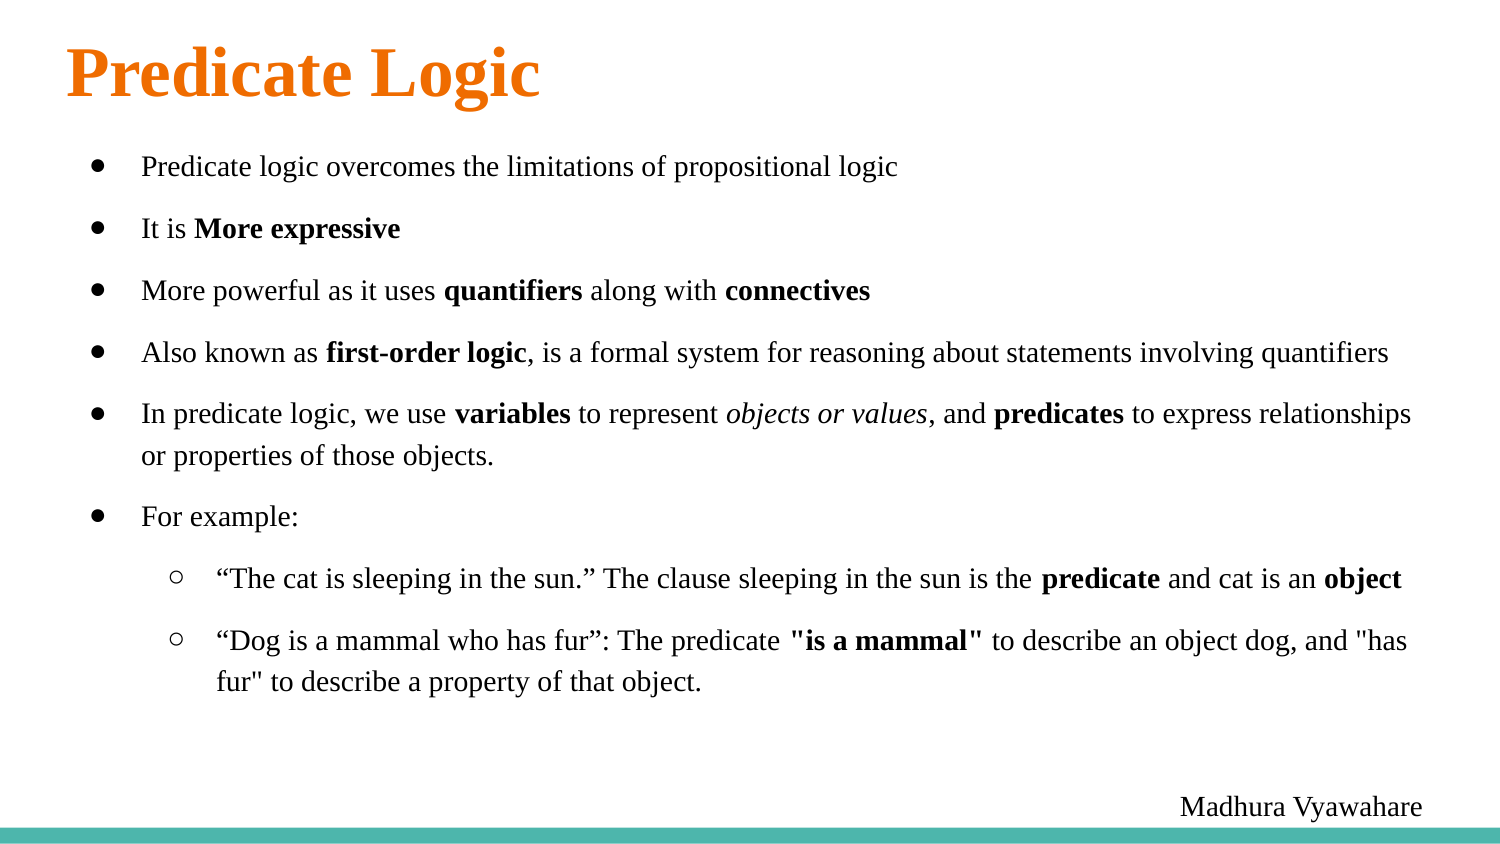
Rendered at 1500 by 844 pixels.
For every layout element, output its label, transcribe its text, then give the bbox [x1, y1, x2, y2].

list Predicate logic overcomes the limitations of propositional logic It is More expressive More powerful as it uses quantifiers along with connectives Also known as first-order logic, is a formal system for reasoning about statements involving quantifiers In predicate logic, we use variables to represent objects or values, and predicates to express relationships or properties of those objects. For example: “The cat is sleeping in the sun.” The clause sleeping in the sun is the predicate and cat is an object “Dog is a mammal who has fur”: The predicate "is a mammal" to describe an object dog, and "has fur" to describe a property of that object. [51, 126, 1449, 826]
title Predicate Logic [51, 10, 1449, 126]
